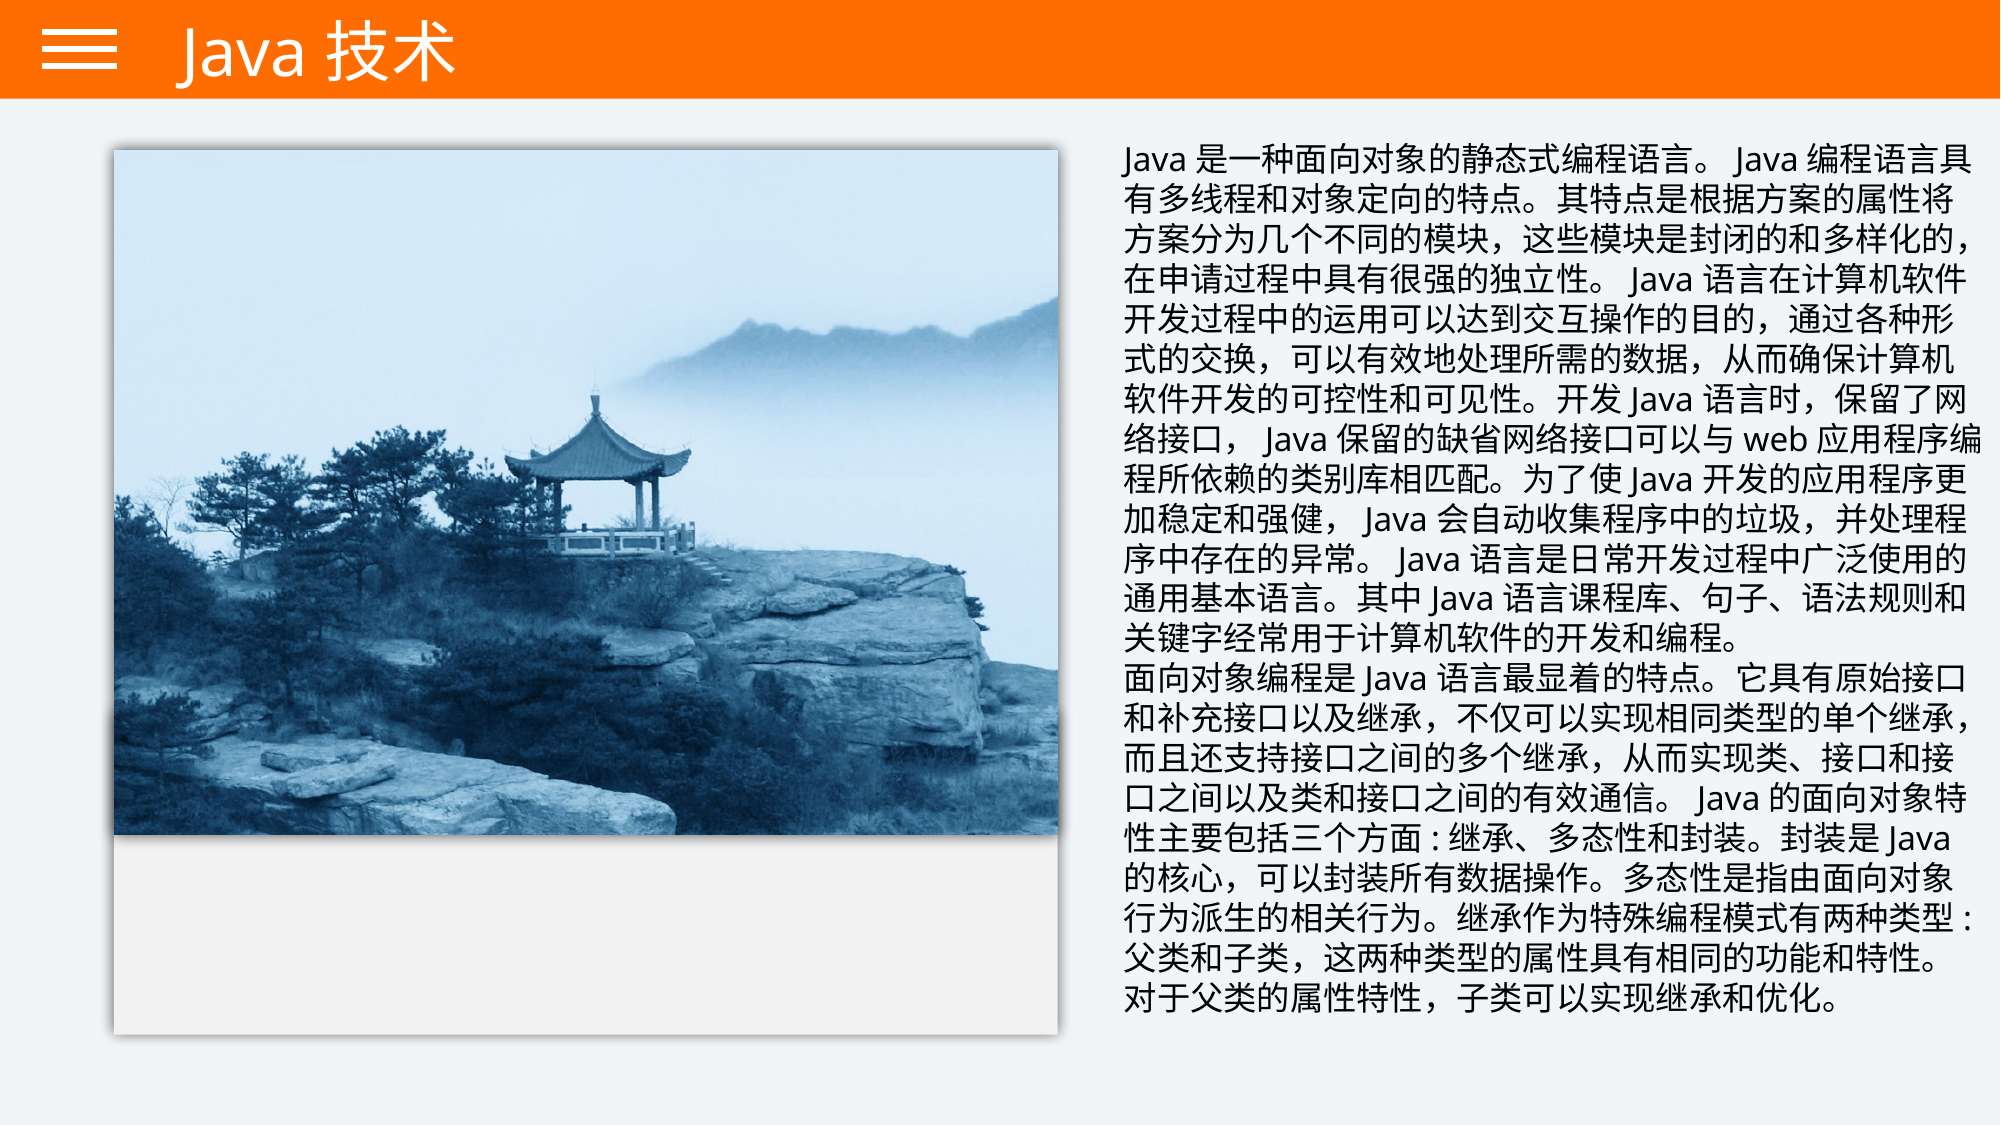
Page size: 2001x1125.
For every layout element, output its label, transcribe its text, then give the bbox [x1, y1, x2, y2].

picture [113, 150, 1058, 836]
text_box Java是一种面向对象的静态式编程语言。Java编程语言具有多线程和对象定向的特点。其特点是根据方案的属性将方案分为几个不同的模块，这些模块是封闭的和多样化的，在申请过程中具有很强的独立性。Java语言在计算机软件开发过程中的运用可以达到交互操作的目的，通过各种形式的交换，可以有效地处理所需的数据，从而确保计算机软件开发的可控性和可见性。开发Java语言时，保留了网络接口，Java保留的缺省网络接口可以与web应用程序编程所依赖的类别库相匹配。为了使Java开发的应用程序更加稳定和强健，Java会自动收集程序中的垃圾，并处理程序中存在的异常。Java语言是日常开发过程中广泛使用的通用基本语言。其中Java语言课程库、句子、语法规则和关键字经常用于计算机软件的开发和编程。 面向对象编程是Java语言最显着的特点。它具有原始接口和补充接口以及继承，不仅可以实现相同类型的单个继承，而且还支持接口之间的多个继承，从而实现类、接口和接口之间以及类和接口之间的有效通信。Java的面向对象特性主要包括三个方面:继承、多态性和封装。封装是Java的核心，可以封装所有数据操作。多态性是指由面向对象行为派生的相关行为。继承作为特殊编程模式有两种类型:父类和子类，这两种类型的属性具有相同的功能和特性。对于父类的属性特性，子类可以实现继承和优化。 [1109, 131, 2000, 1025]
text_box [0, 0, 2000, 100]
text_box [42, 32, 118, 67]
text_box Java技术 [149, 2, 710, 98]
text_box [113, 845, 1059, 1036]
